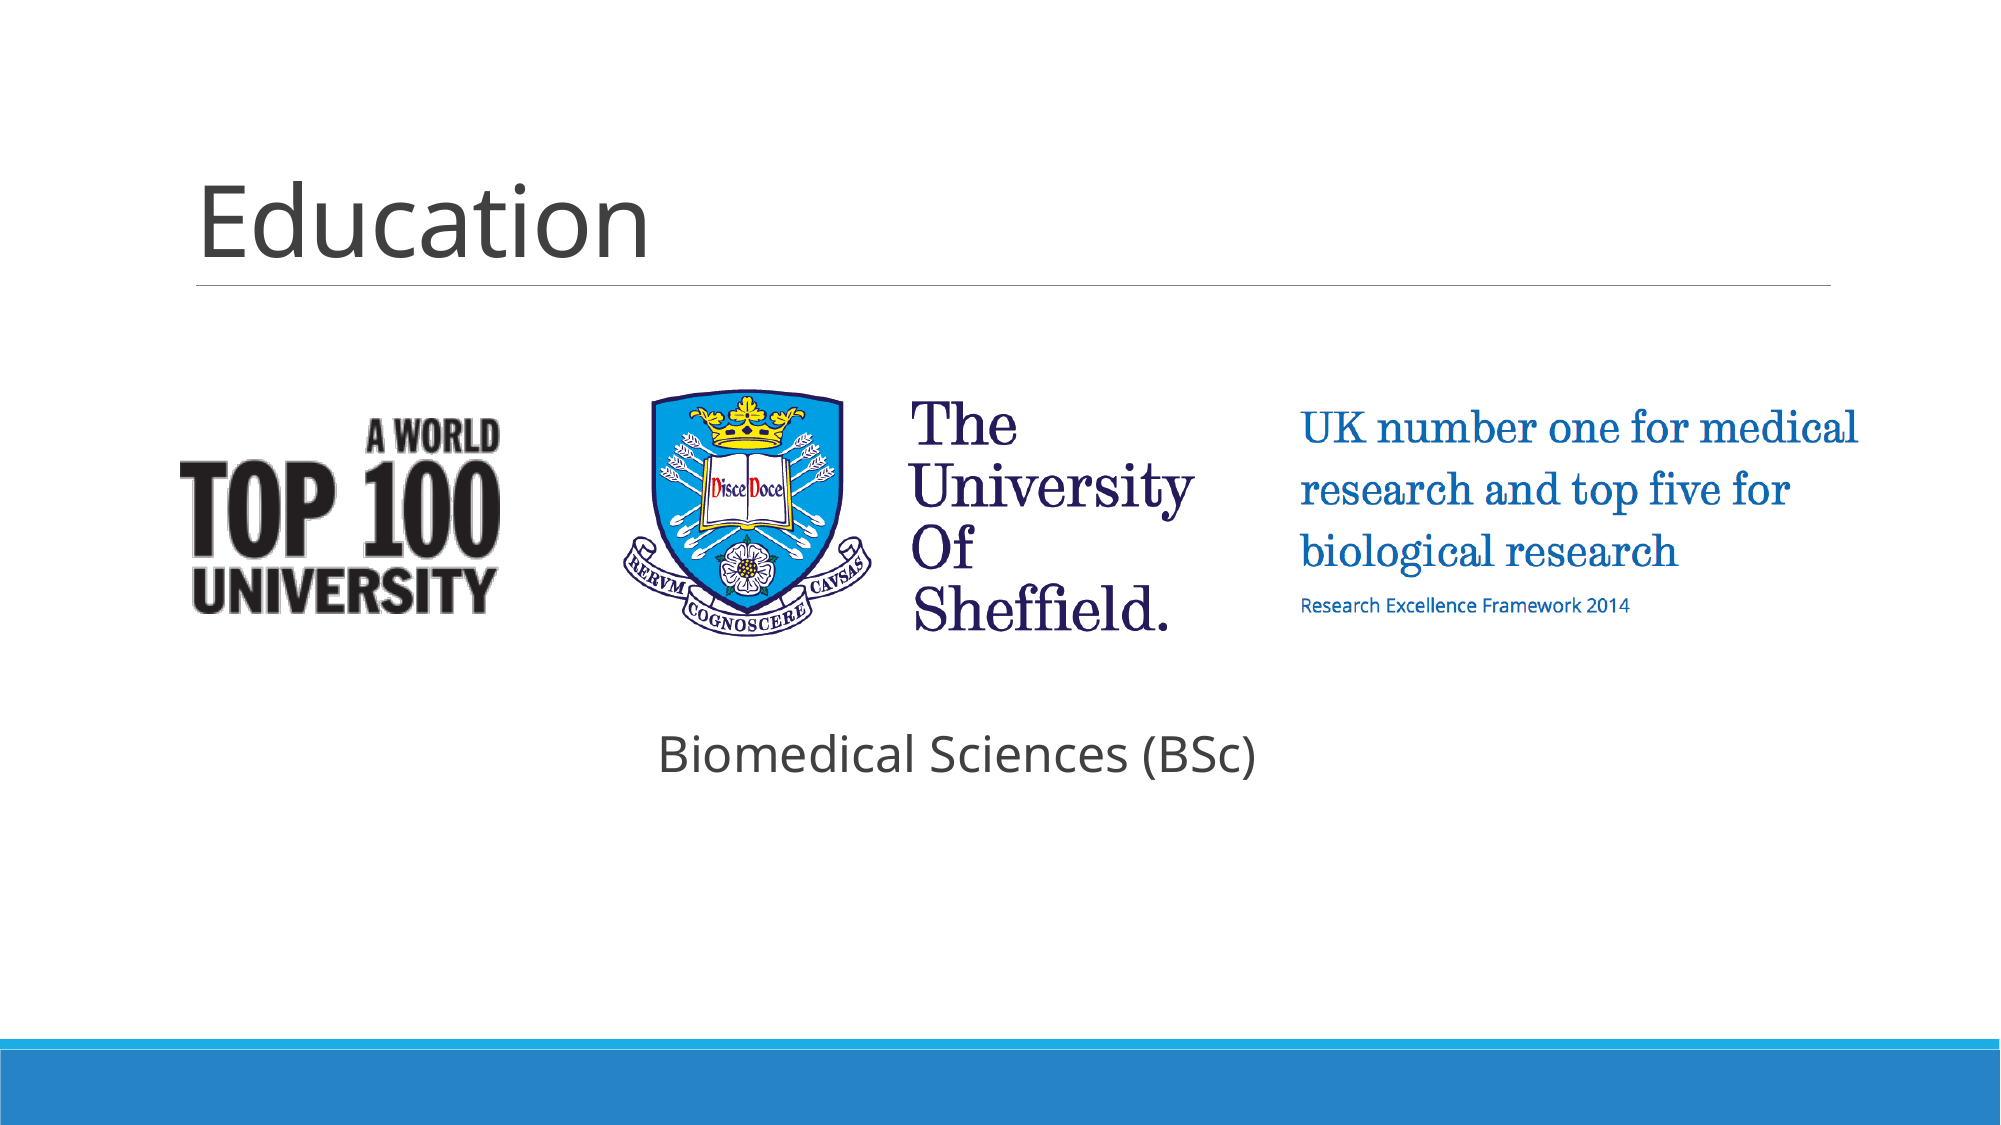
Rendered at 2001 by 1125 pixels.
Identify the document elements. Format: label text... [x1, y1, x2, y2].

picture [566, 340, 1886, 692]
list Biomedical Sciences (BSc) [642, 721, 1288, 841]
title Education [180, 47, 1830, 285]
picture [179, 417, 500, 614]
